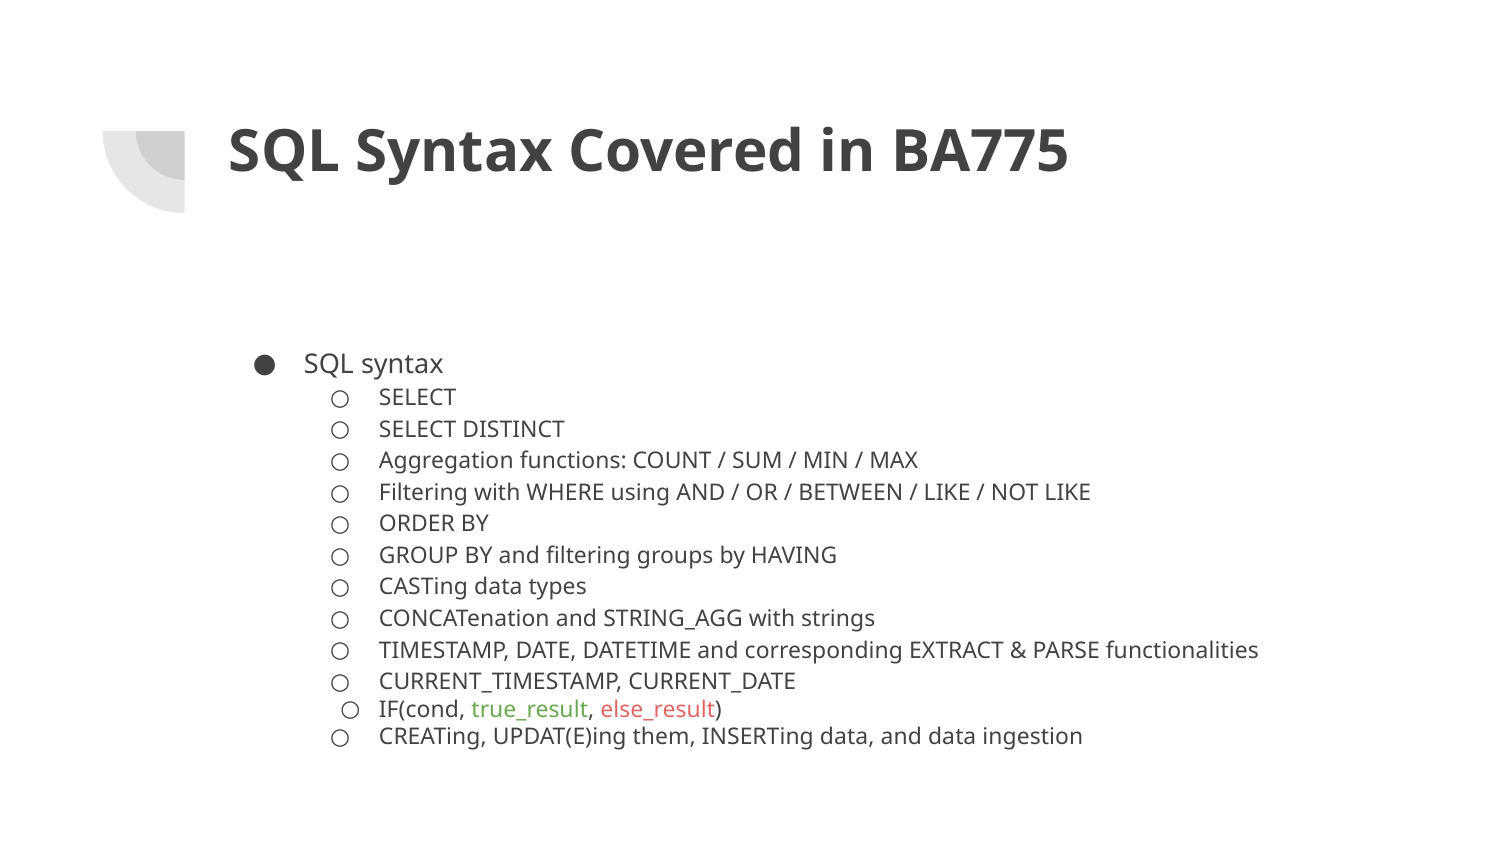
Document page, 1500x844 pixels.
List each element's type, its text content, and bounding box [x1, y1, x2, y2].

title SQL Syntax Covered in BA775 [213, 98, 1368, 263]
list SQL syntax SELECT SELECT DISTINCT Aggregation functions: COUNT / SUM / MIN / MAX Filtering with WHERE using AND / OR / BETWEEN / LIKE / NOT LIKE ORDER BY GROUP BY and filtering groups by HAVING CASTing data types CONCATenation and STRING_AGG with strings TIMESTAMP, DATE, DATETIME and corresponding EXTRACT & PARSE functionalities CURRENT_TIMESTAMP, CURRENT_DATE IF(cond, true_result, else_result) CREATing, UPDAT(E)ing them, INSERTing data, and data ingestion [213, 326, 1368, 807]
